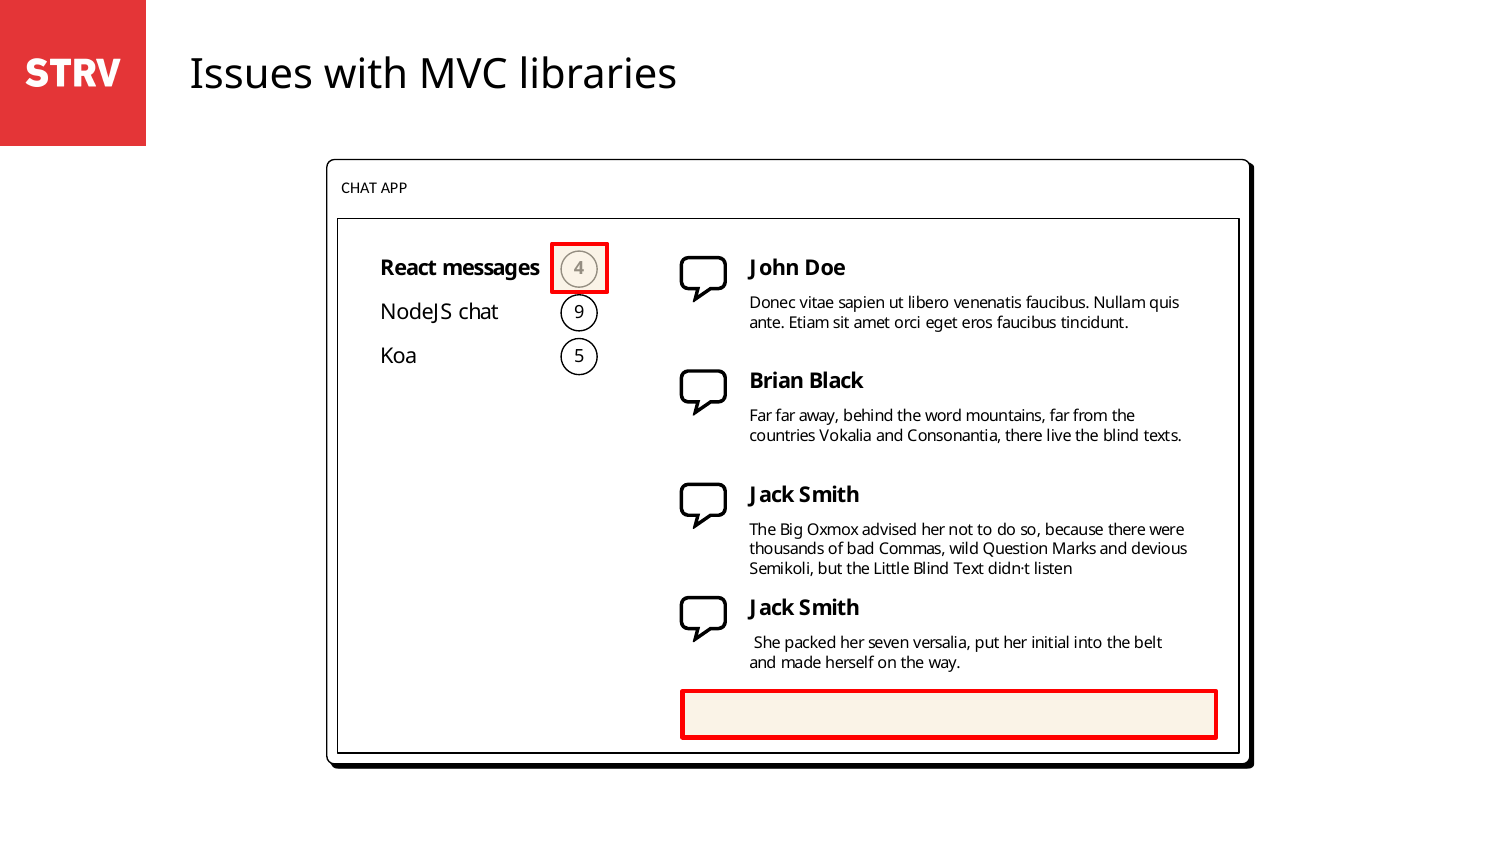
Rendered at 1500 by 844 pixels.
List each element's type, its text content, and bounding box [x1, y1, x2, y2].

title Issues with MVC libraries [174, 30, 1425, 114]
picture [323, 156, 1255, 769]
picture [0, 0, 146, 146]
